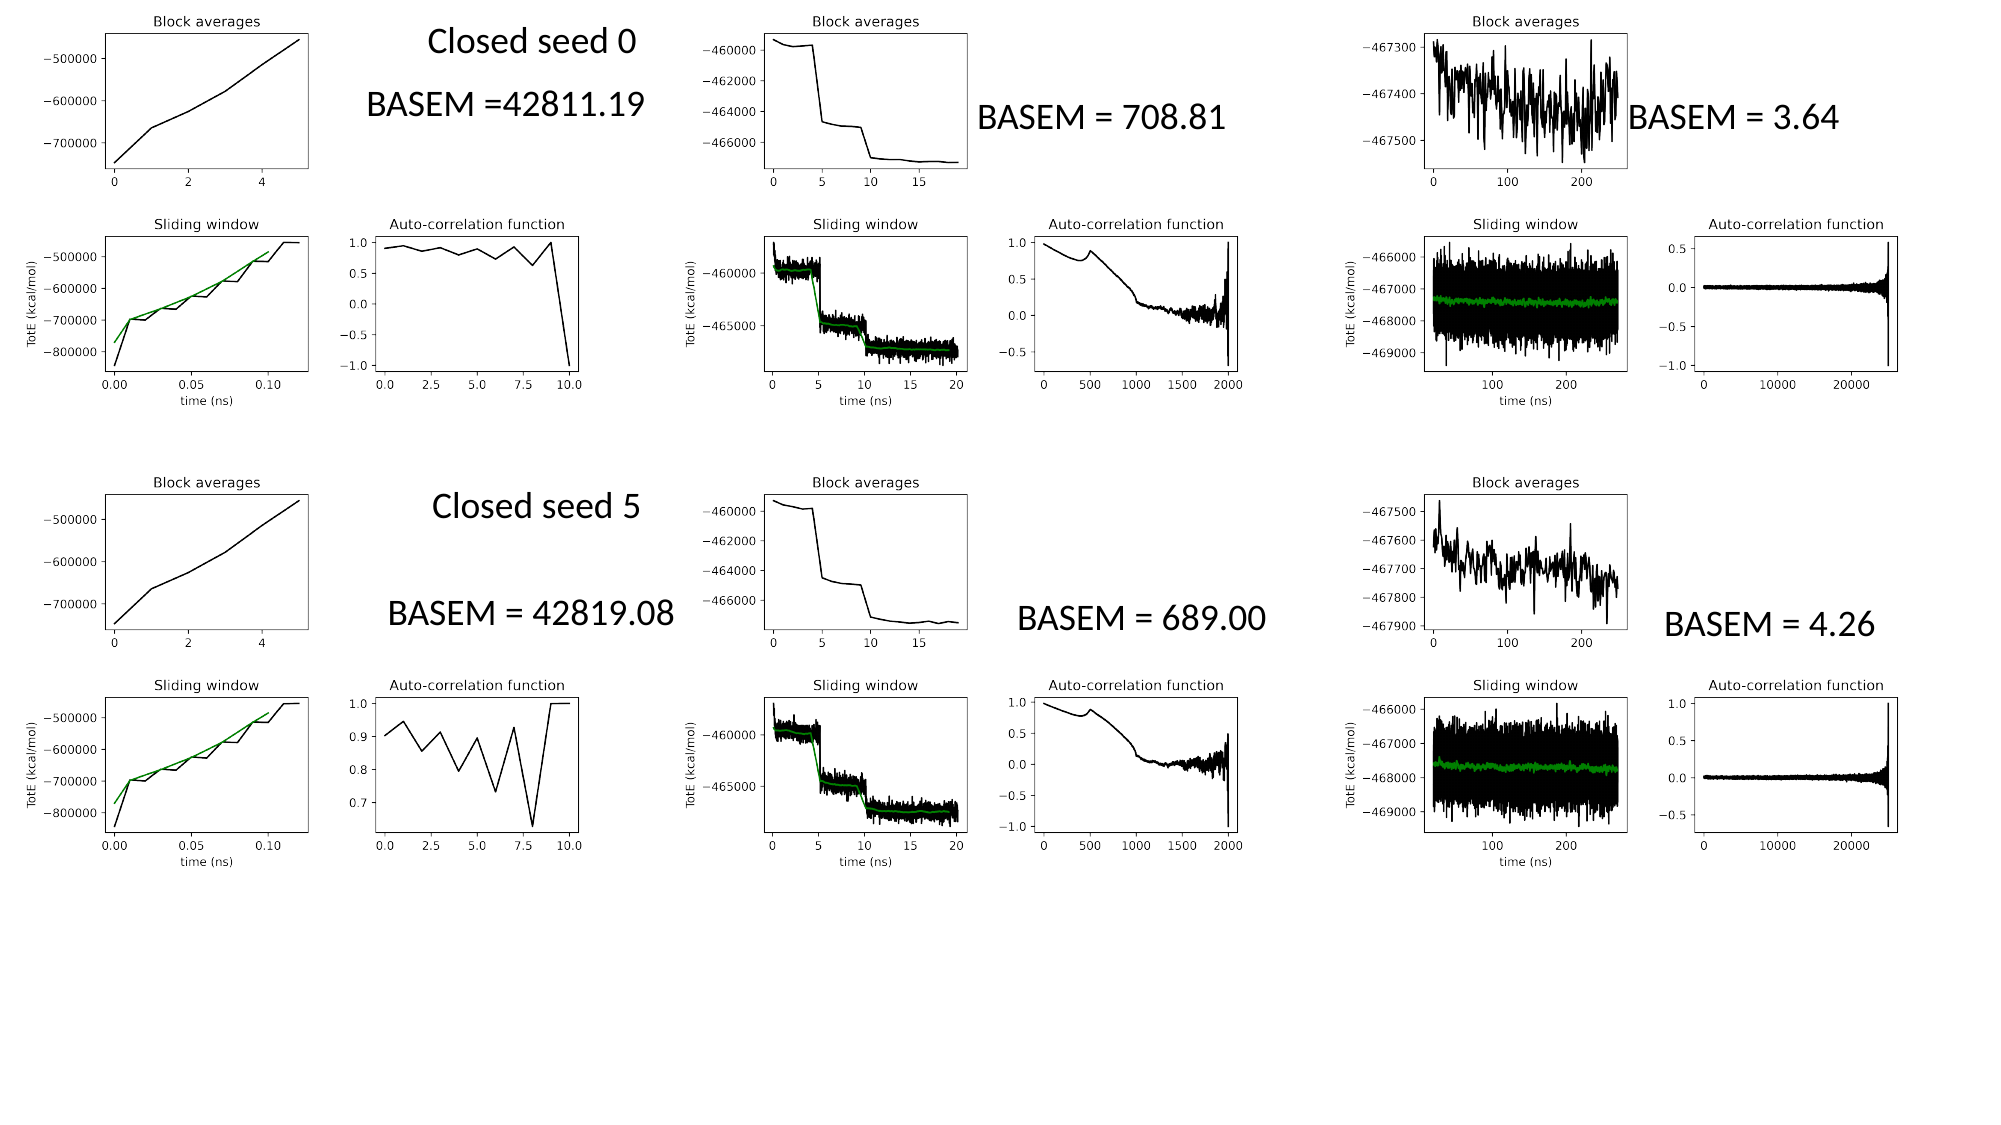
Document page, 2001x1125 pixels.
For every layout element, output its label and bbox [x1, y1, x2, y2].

picture [0, 0, 1965, 900]
